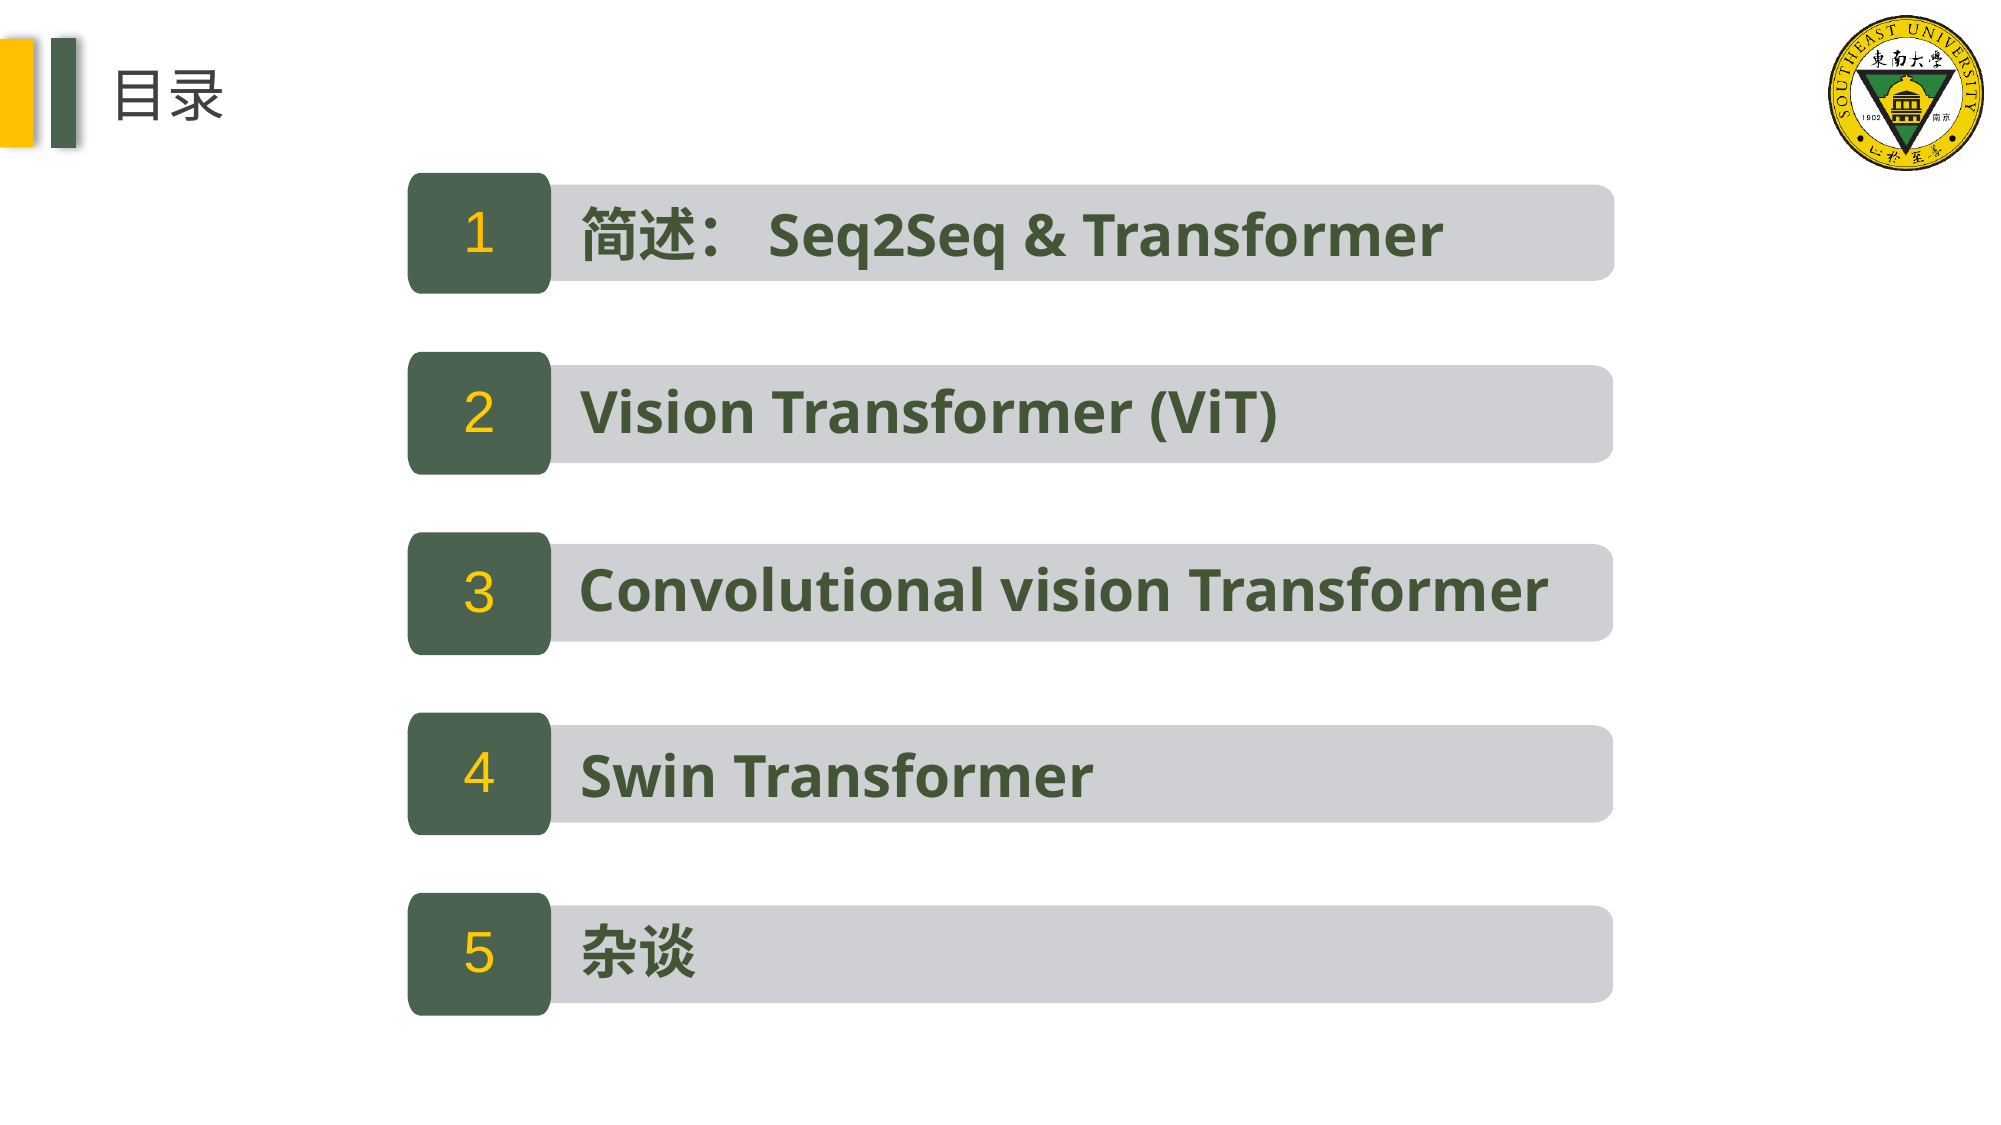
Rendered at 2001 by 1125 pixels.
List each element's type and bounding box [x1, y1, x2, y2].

text_box [409, 894, 1613, 1014]
text_box [409, 353, 1613, 474]
text_box [0, 38, 242, 148]
text_box [409, 533, 1613, 654]
picture [1828, 15, 1984, 171]
text_box [409, 714, 1613, 834]
text_box [409, 174, 1614, 293]
